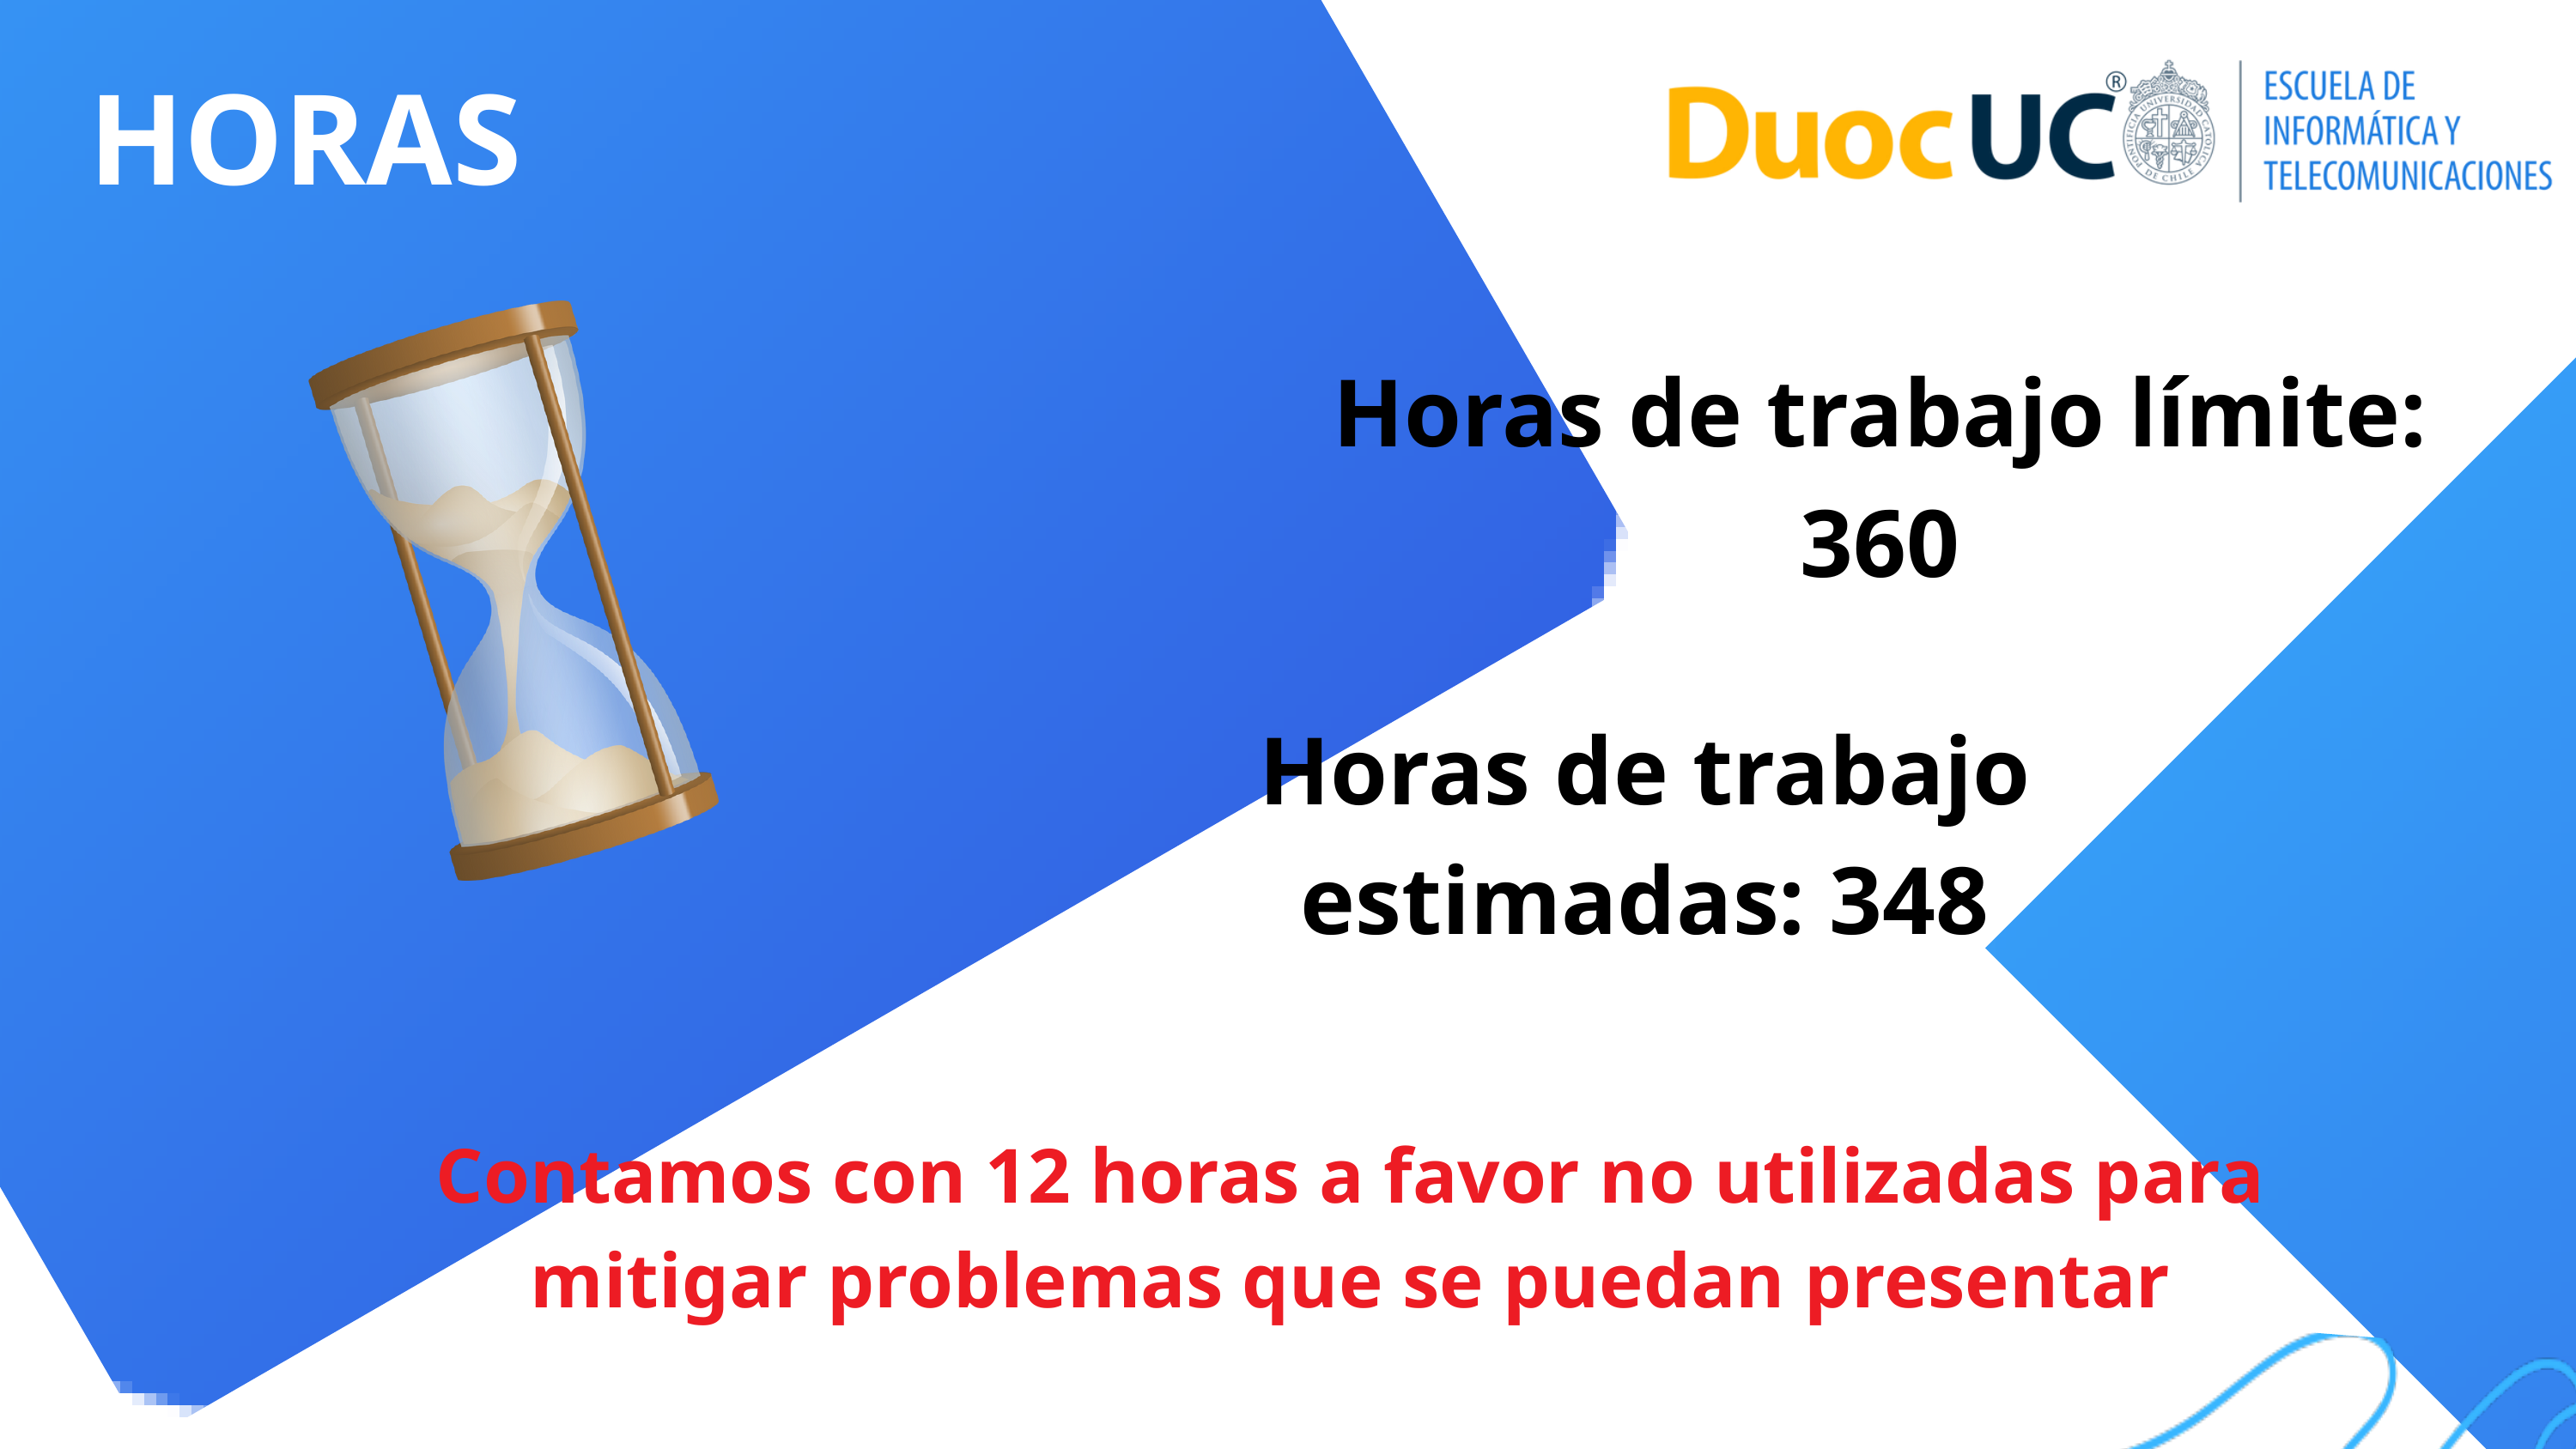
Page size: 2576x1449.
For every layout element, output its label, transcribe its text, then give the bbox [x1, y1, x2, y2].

text_box [0, 0, 1612, 1441]
text_box Horas de trabajo estimadas: 348 [1094, 693, 2196, 954]
text_box Horas de trabajo límite: 360 [1329, 335, 2432, 596]
text_box [308, 300, 719, 881]
text_box Contamos con 12 horas a favor no utilizadas para mitigar problemas que se puedan presentar [379, 1113, 2322, 1324]
text_box [1990, 357, 2576, 1353]
text_box HORAS [88, 34, 1232, 210]
text_box [1645, 0, 2576, 254]
text_box [1931, 1324, 2576, 1449]
